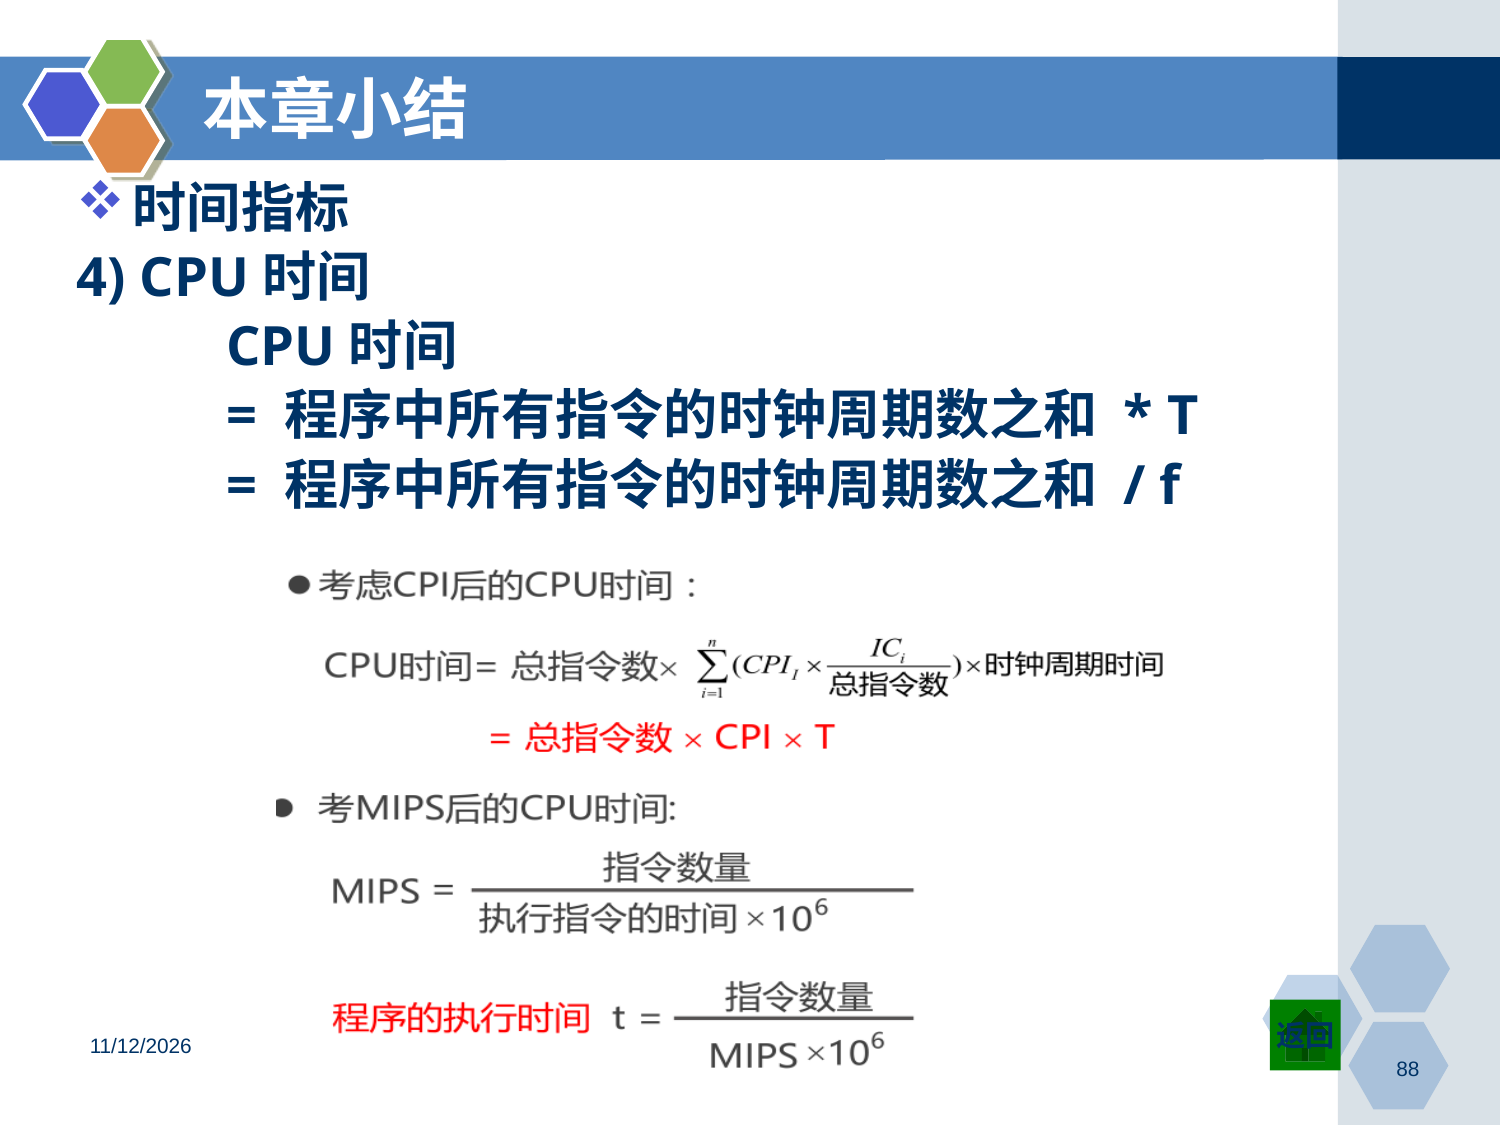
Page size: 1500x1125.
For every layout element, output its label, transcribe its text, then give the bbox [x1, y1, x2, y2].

text_box 返回 [1269, 999, 1341, 1071]
title 本章小结 [187, 62, 1288, 156]
list 时间指标 4) CPU时间 CPU时间 = 程序中所有指令的时钟周期数之和 * T = 程序中所有指令的时钟周期数之和 / f [61, 172, 1341, 1101]
picture [276, 566, 1177, 1071]
slide_number 88 [1359, 1047, 1435, 1086]
